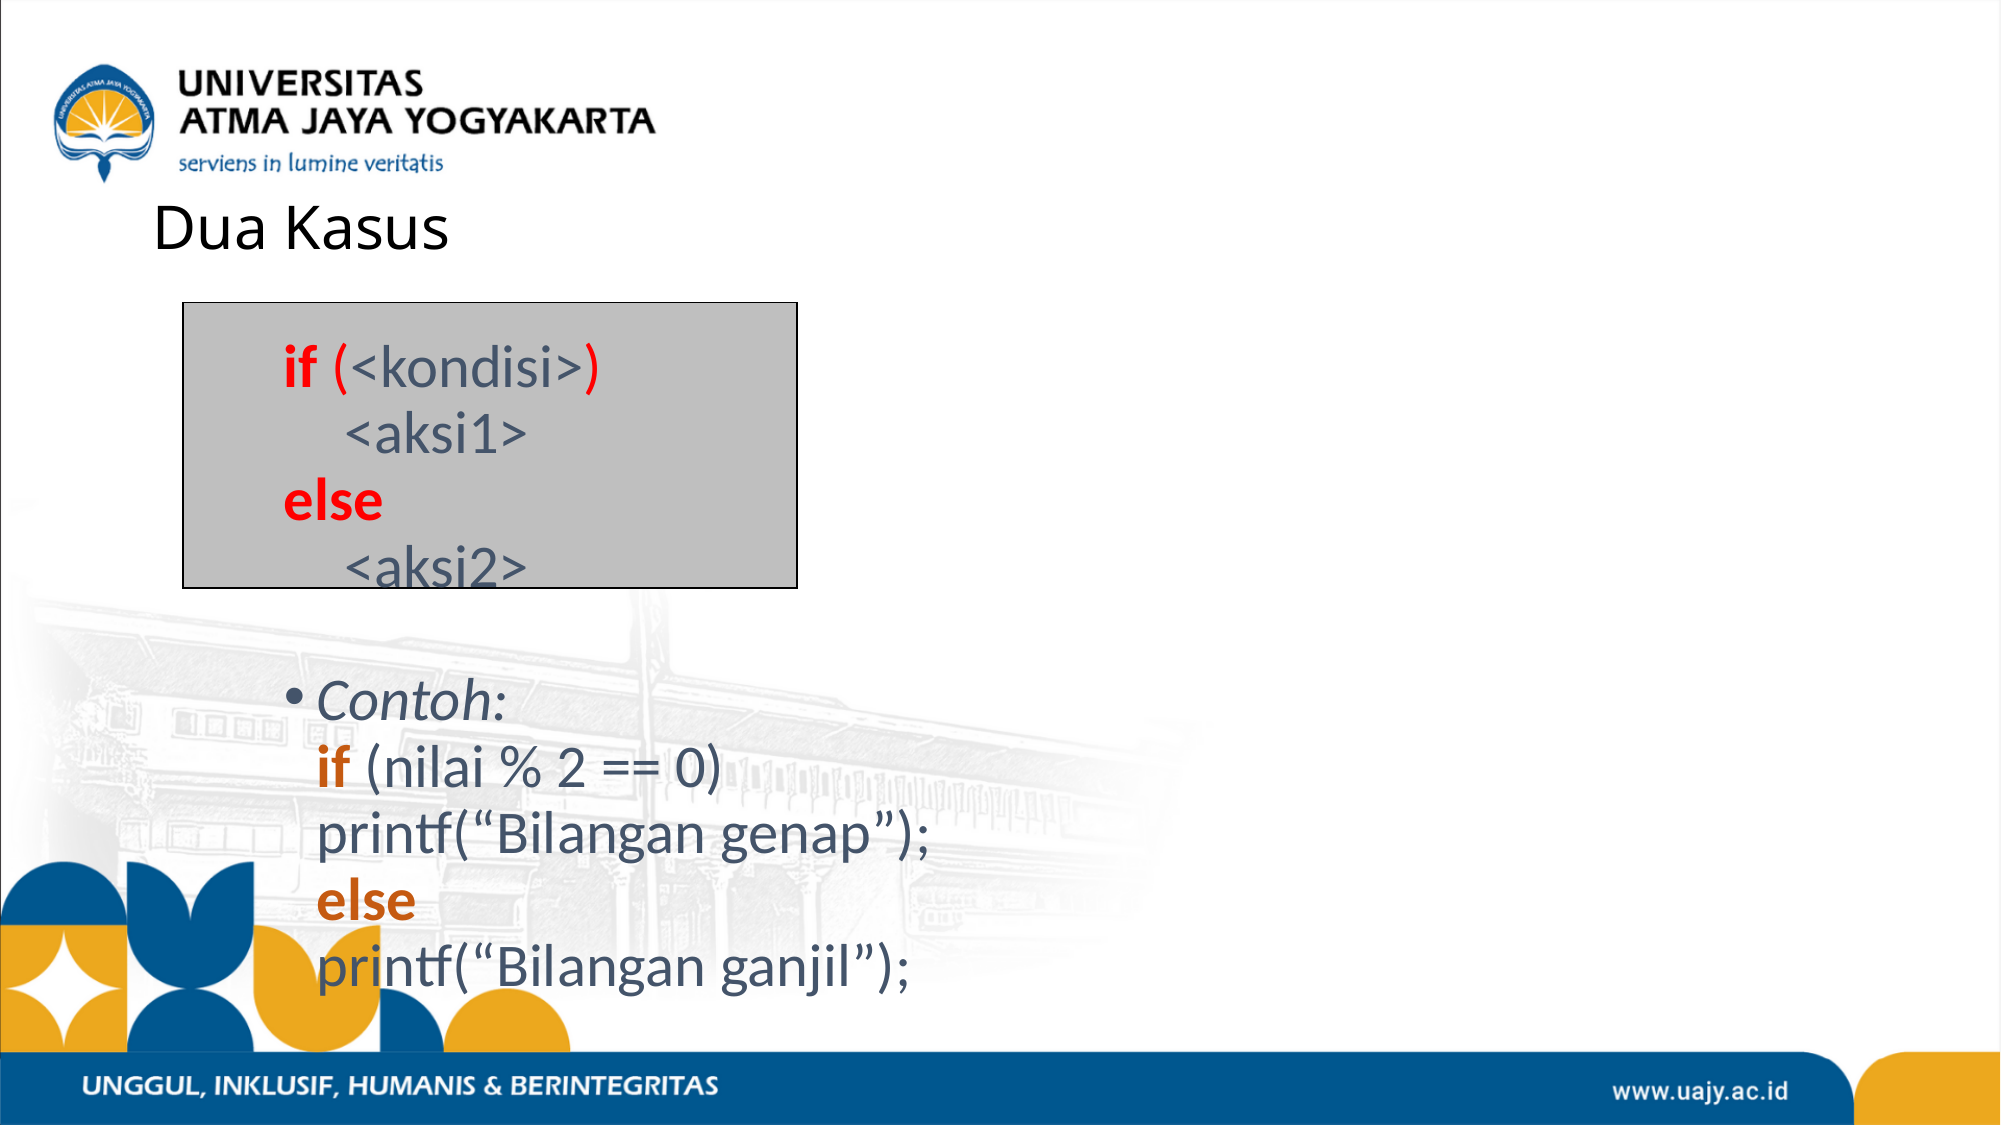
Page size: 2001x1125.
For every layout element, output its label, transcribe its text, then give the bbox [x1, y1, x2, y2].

picture [0, 0, 2001, 1125]
text_box [183, 302, 798, 333]
title Dua Kasus [137, 189, 1863, 271]
list if (<kondisi>) <aksi1> else <aksi2> Contoh: if (nilai % 2 == 0) printf(“Bilangan genap”); else printf(“Bilangan ganjil”); [137, 333, 1863, 1014]
